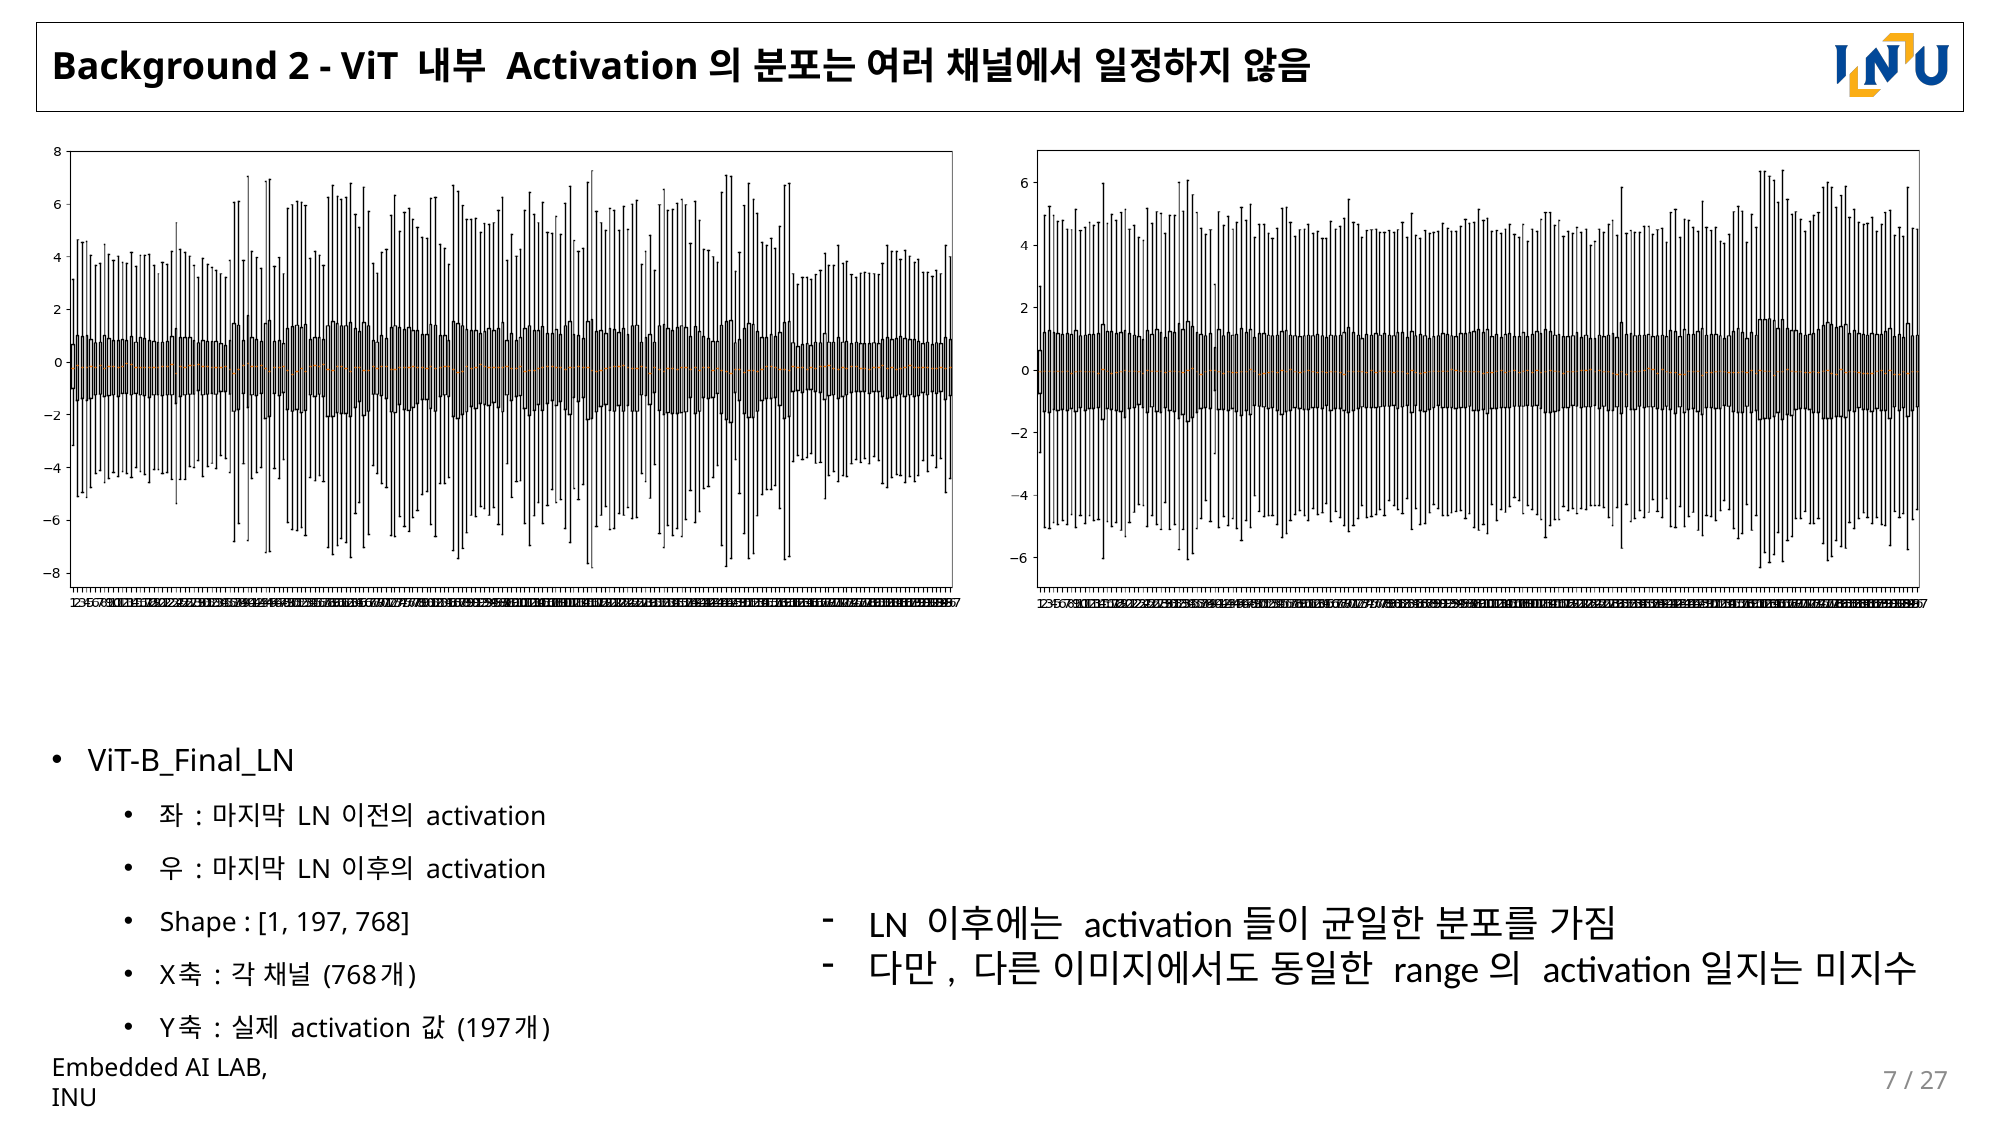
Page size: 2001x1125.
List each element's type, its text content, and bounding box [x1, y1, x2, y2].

picture [32, 135, 971, 619]
title Background 2 - ViT 내부 Activation의 분포는 여러 채널에서 일정하지 않음 [36, 22, 1964, 112]
text_box LN 이후에는 activation들이 균일한 분포를 가짐 다만, 다른 이미지에서도 동일한 range의 activation일지는 미지수 [807, 892, 1934, 998]
slide_number 7 / 27 [1513, 1051, 1964, 1112]
list ViT-B_Final_LN 좌 : 마지막 LN 이전의 activation 우 : 마지막 LN 이후의 activation Shape : [1, 197, 768] X축 : 각 채널 (768개) Y축 : 실제 activation 값 (197개) [36, 714, 1904, 1052]
picture [999, 141, 1938, 619]
